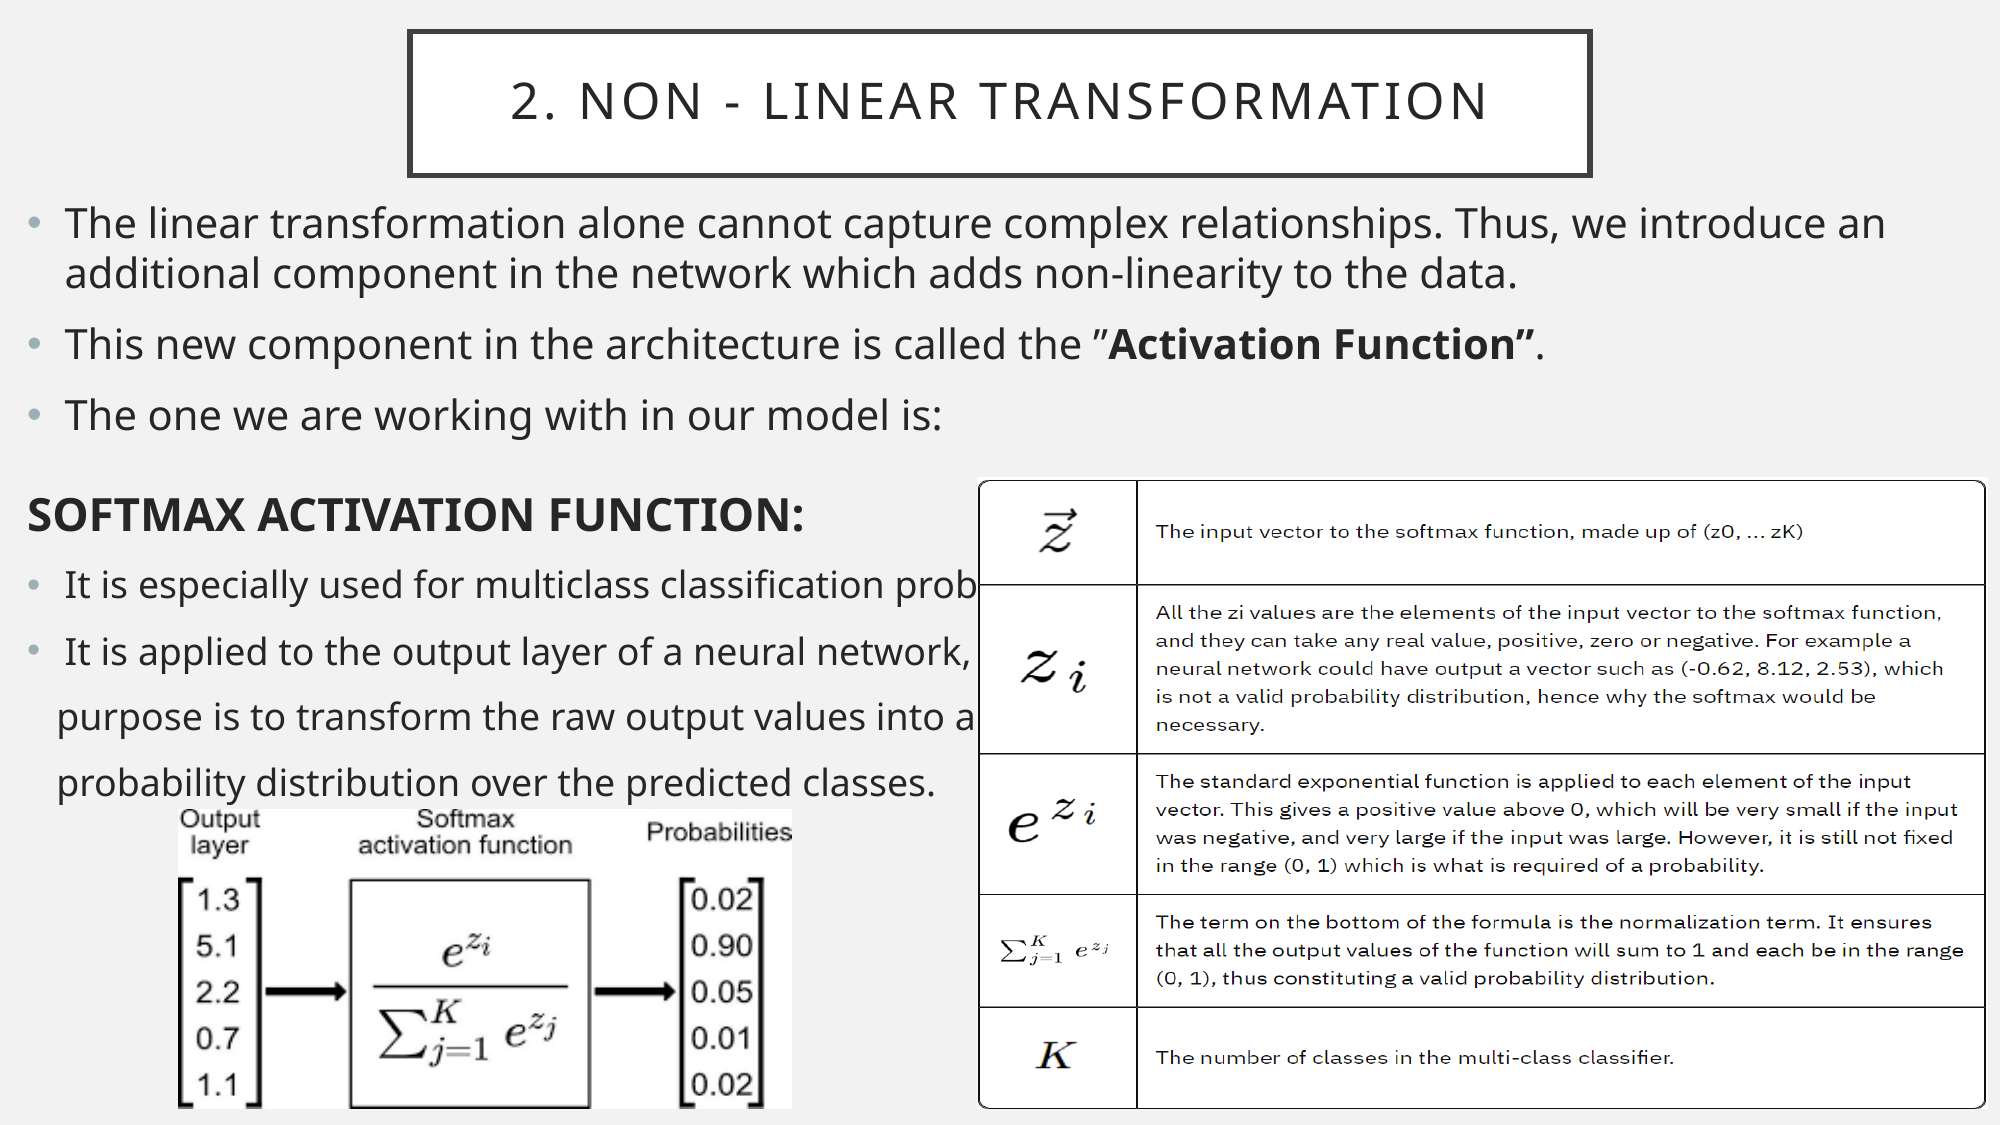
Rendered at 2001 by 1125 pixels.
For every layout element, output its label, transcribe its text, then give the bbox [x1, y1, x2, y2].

picture [178, 809, 792, 1110]
picture [977, 477, 1988, 1110]
text_box The linear transformation alone cannot capture complex relationships. Thus, we introduce an additional component in the network which adds non-linearity to the data. This new component in the architecture is called the ”Activation Function”. The one we are working with in our model is: SOFTMAX ACTIVATION FUNCTION: It is especially used for multiclass classification problems. It is applied to the output layer of a neural network, and its purpose is to transform the raw output values into a probability distribution over the predicted classes. [12, 189, 1988, 1125]
title 2. NON - Linear transformation [407, 29, 1593, 178]
